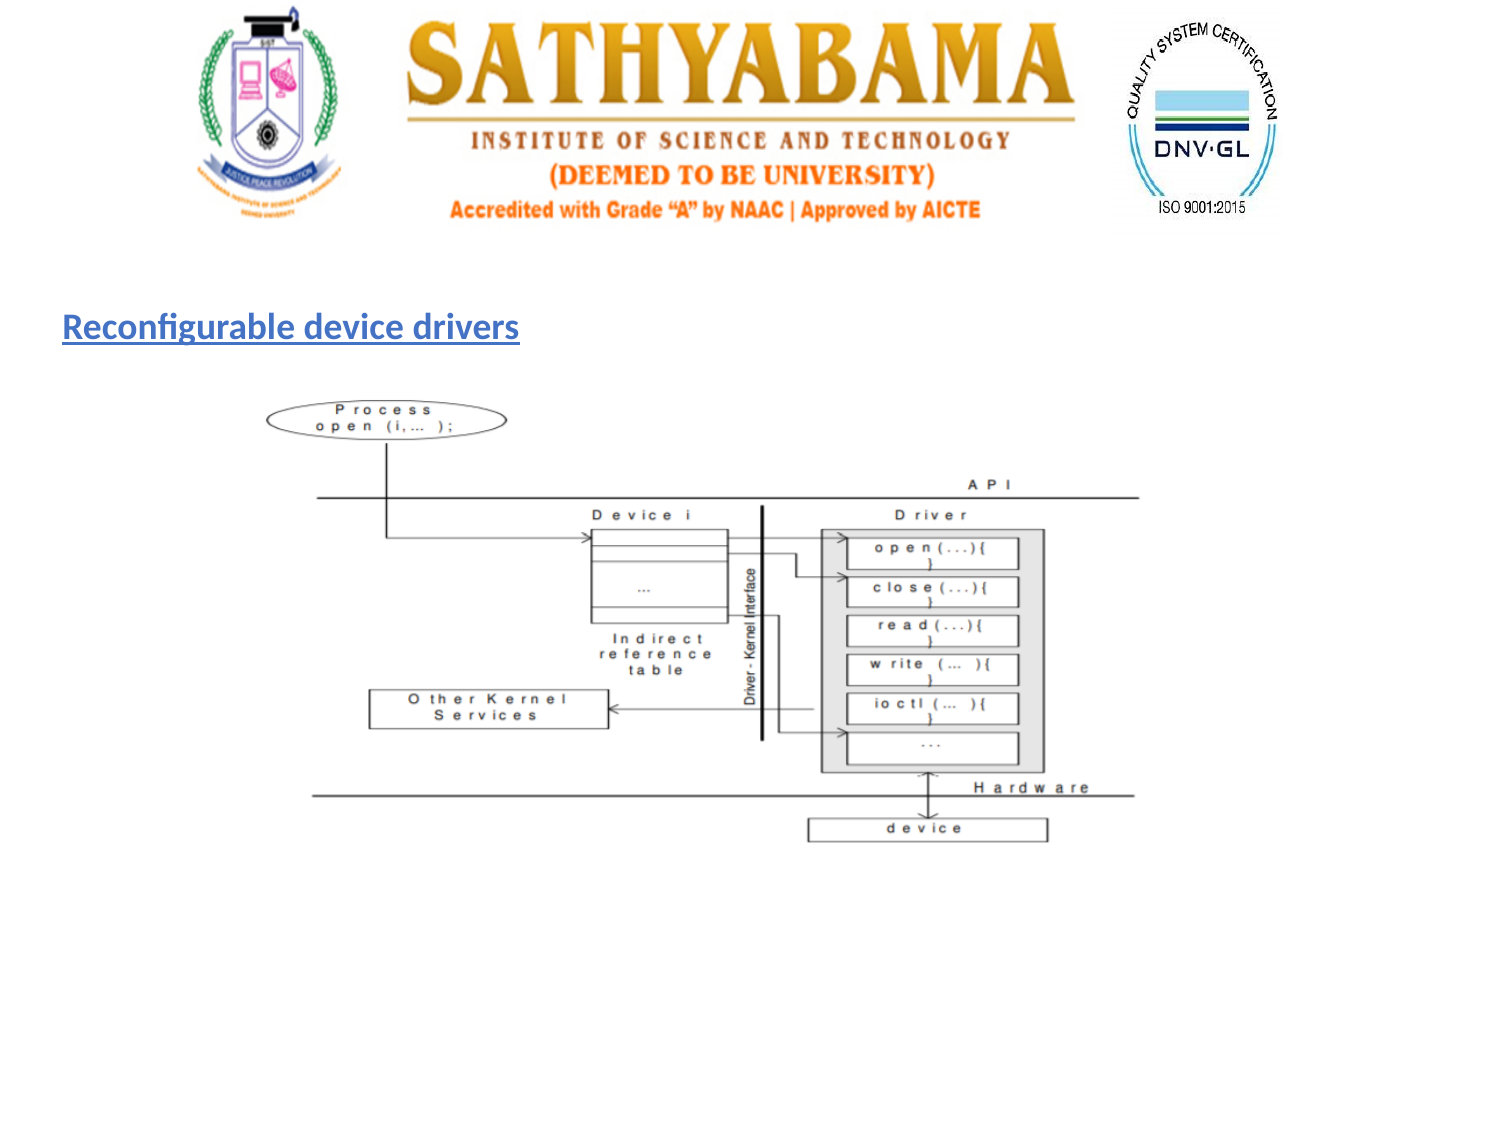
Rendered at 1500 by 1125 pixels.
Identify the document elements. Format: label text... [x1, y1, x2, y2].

picture [397, 0, 1084, 230]
picture [249, 385, 1190, 874]
picture [186, 3, 352, 227]
text_box Reconfigurable device drivers [47, 294, 1434, 477]
picture [1112, 8, 1283, 238]
